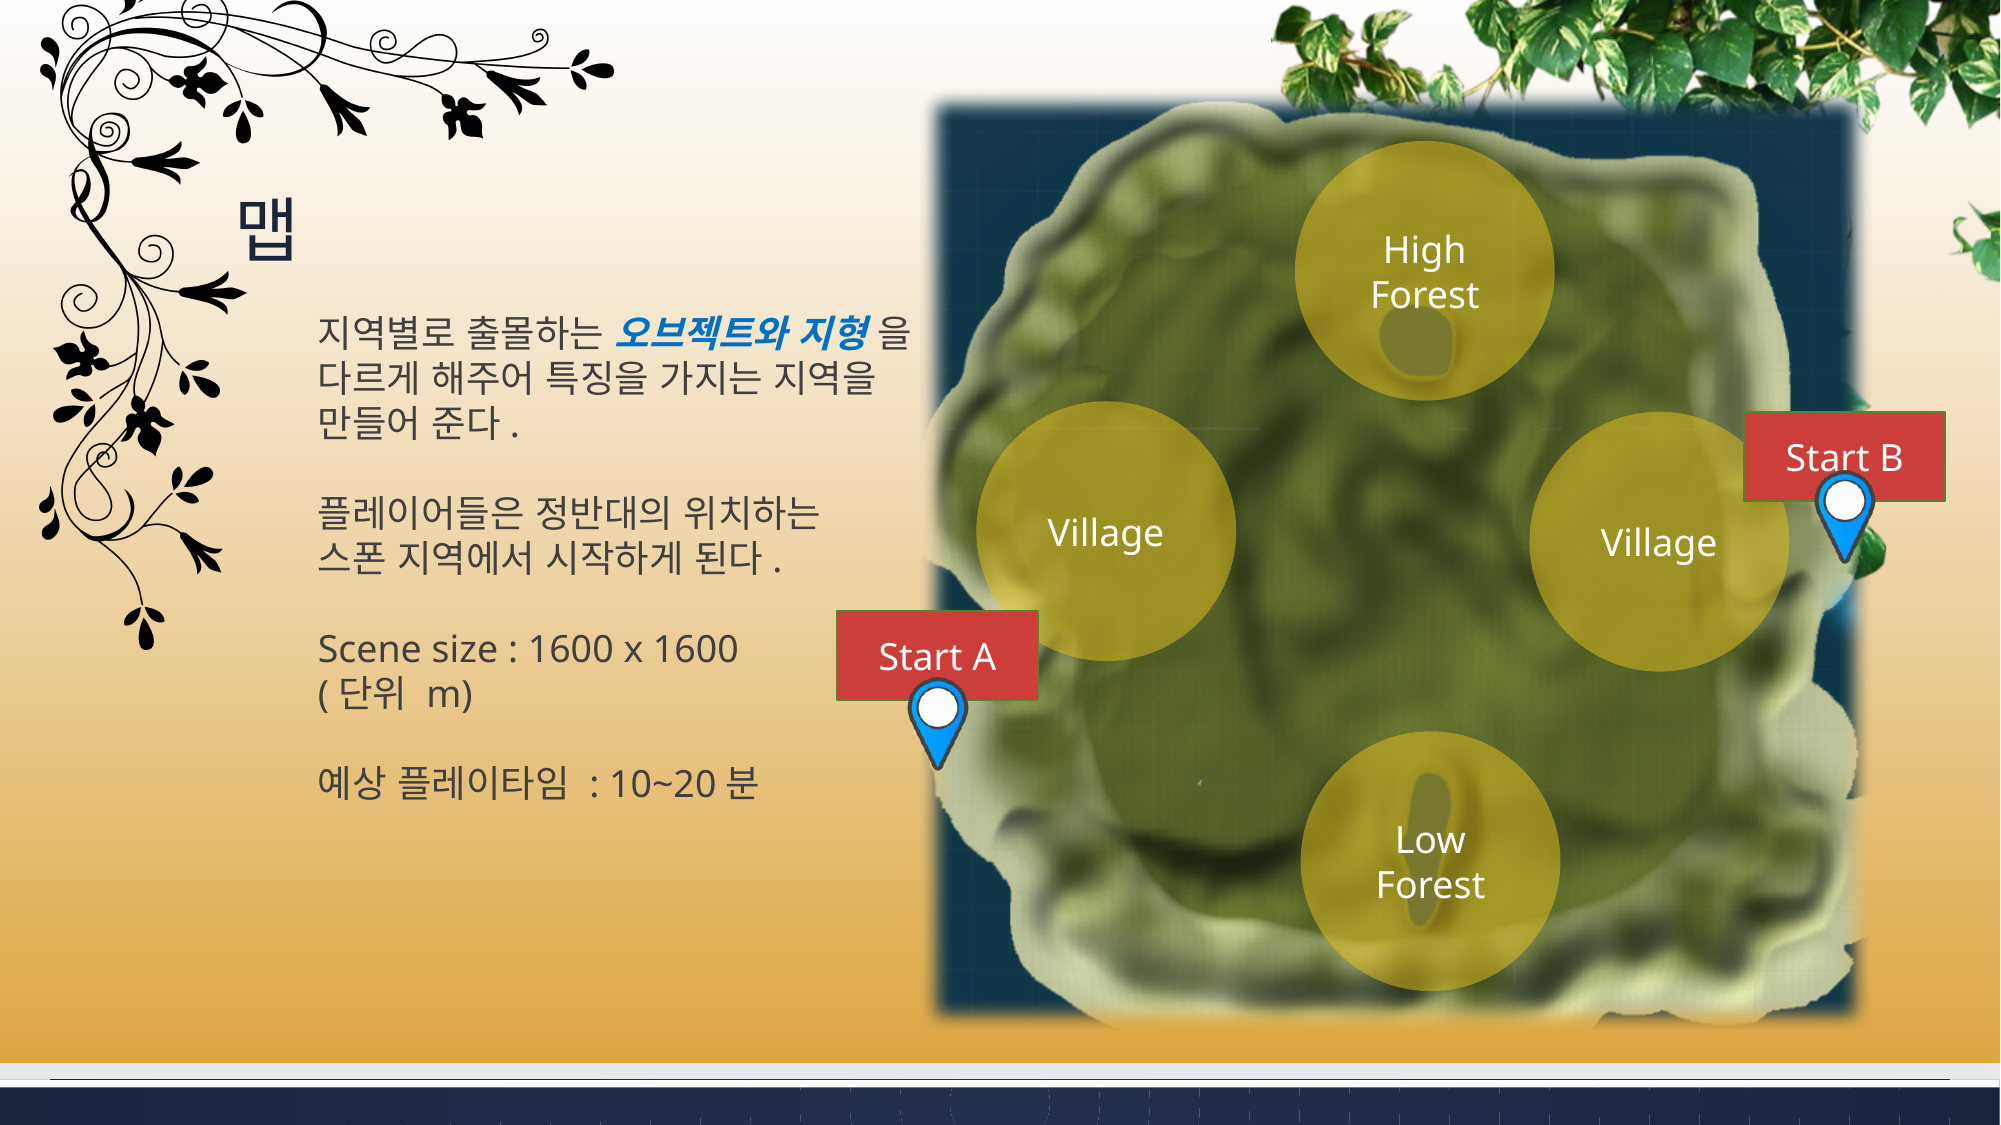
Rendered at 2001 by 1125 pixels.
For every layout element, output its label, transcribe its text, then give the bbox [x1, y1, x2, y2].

picture [887, 87, 1895, 1033]
title 맵 [219, 76, 1780, 279]
text_box Start A [836, 610, 919, 701]
text_box Start B [1874, 411, 1946, 502]
text_box 지역별로 출몰하는 오브젝트와 지형 을 다르게 해주어 특징을 가지는 지역을 만들어 준다. 플레이어들은 정반대의 위치하는 스폰 지역에서 시작하게 된다. Scene size : 1600 x 1600 (단위 m) 예상 플레이타임 : 10~20분 [303, 302, 919, 813]
